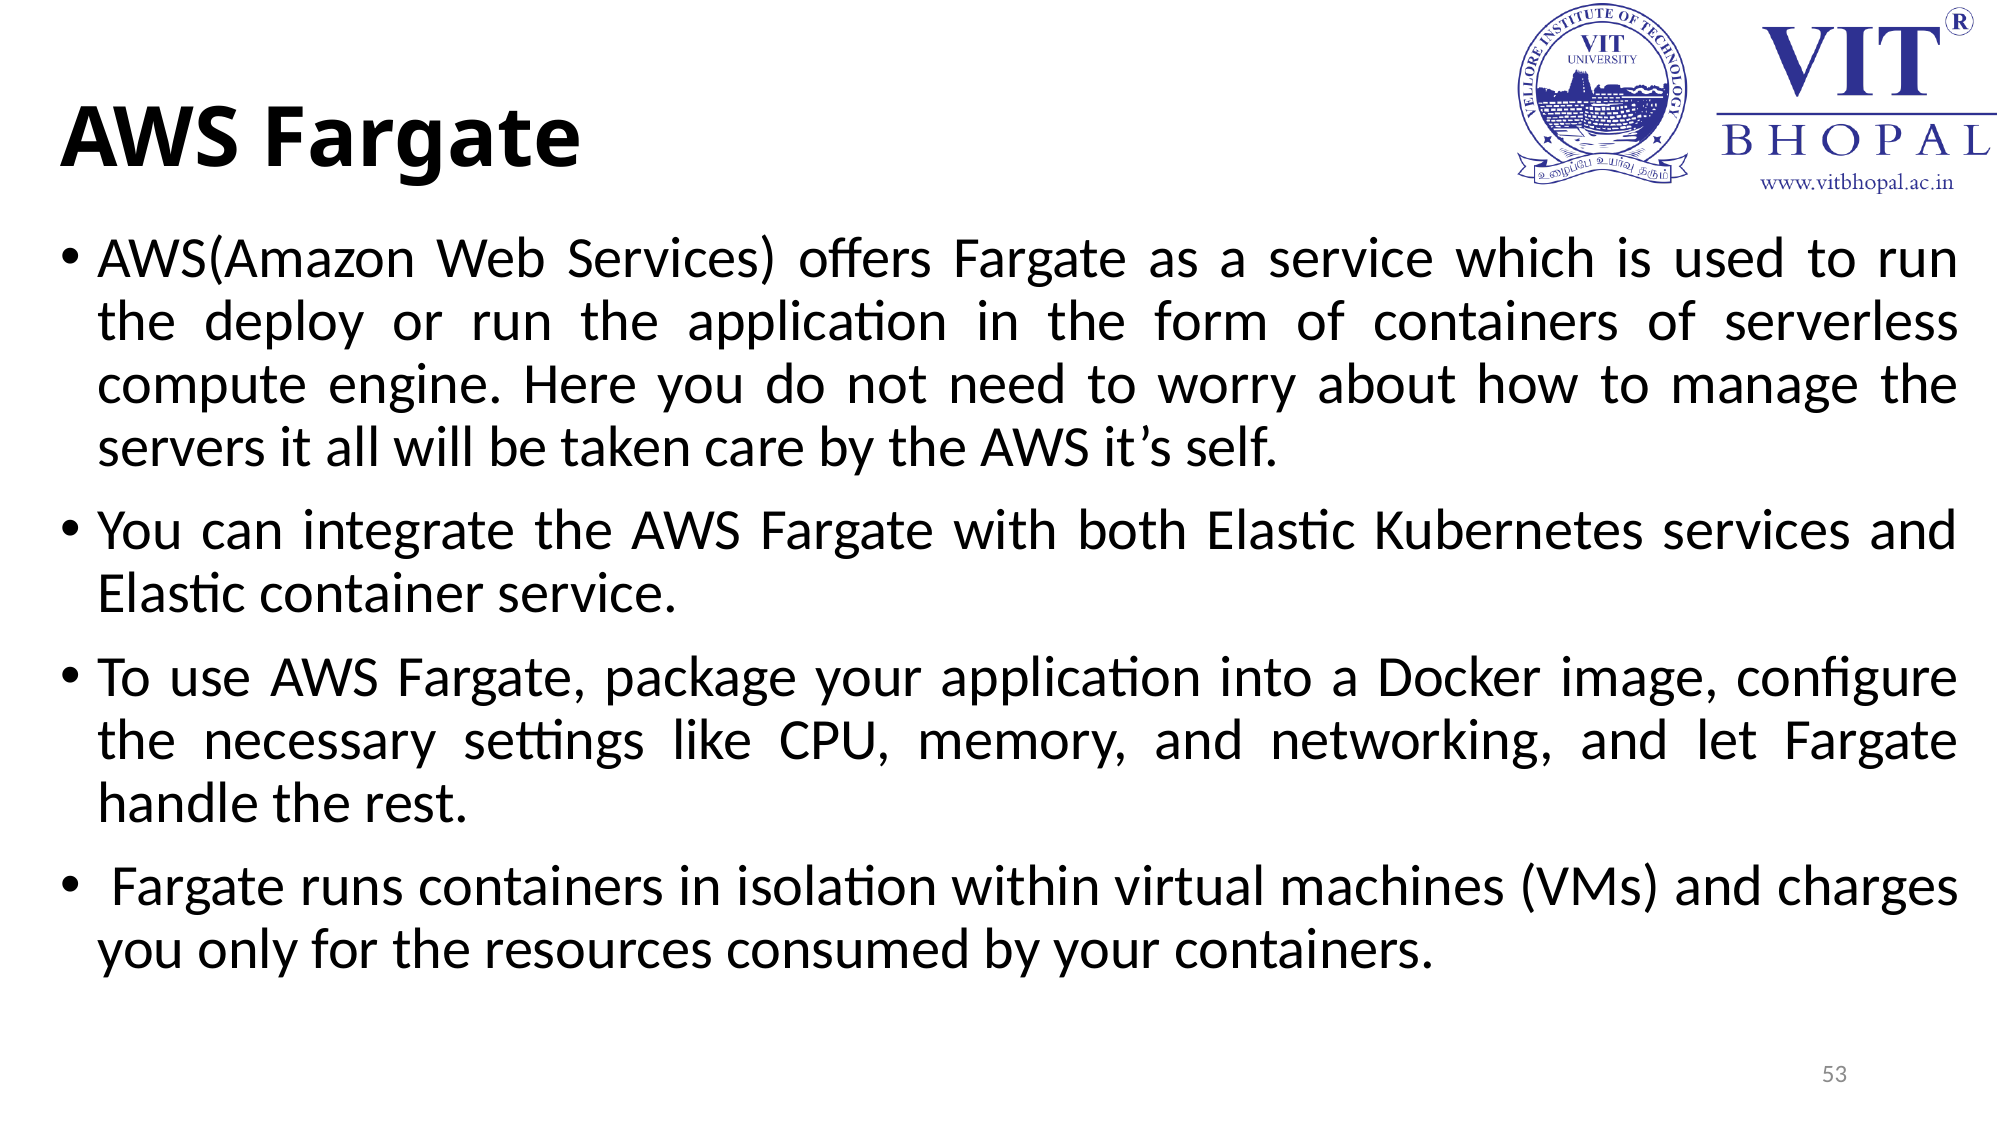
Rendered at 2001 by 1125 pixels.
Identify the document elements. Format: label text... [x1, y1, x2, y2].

list AWS(Amazon Web Services) offers Fargate as a service which is used to run the deploy or run the application in the form of containers of serverless compute engine. Here you do not need to worry about how to manage the servers it all will be taken care by the AWS it’s self. You can integrate the AWS Fargate with both Elastic Kubernetes services and Elastic container service. To use AWS Fargate, package your application into a Docker image, configure the necessary settings like CPU, memory, and networking, and let Fargate handle the rest. Fargate runs containers in isolation within virtual machines (VMs) and charges you only for the resources consumed by your containers. [45, 219, 1975, 1066]
title AWS Fargate [45, 59, 1863, 219]
picture [1517, 3, 1997, 194]
slide_number 53 [1412, 1042, 1863, 1103]
